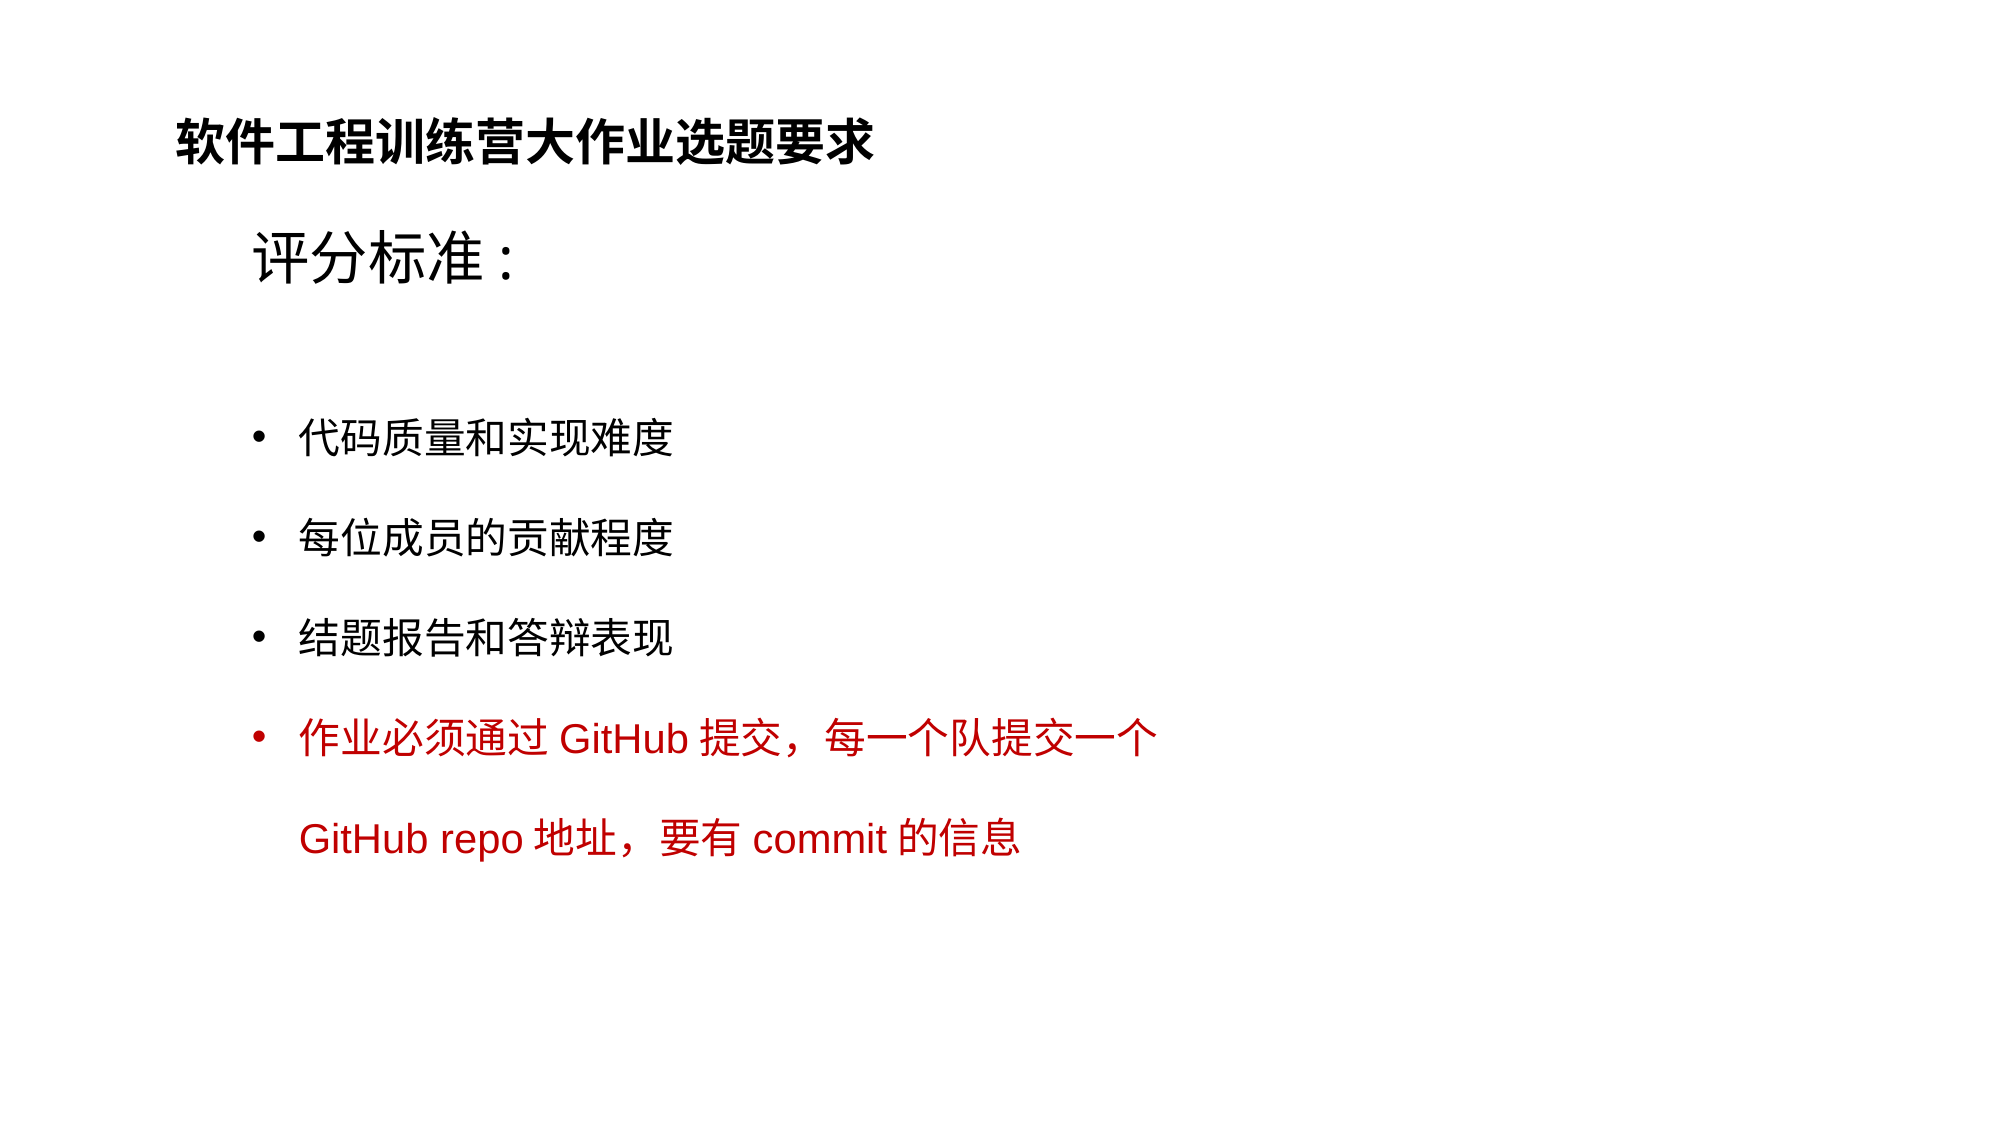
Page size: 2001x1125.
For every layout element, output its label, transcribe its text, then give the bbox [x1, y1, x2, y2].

text_box 评分标准: 代码质量和实现难度 每位成员的贡献程度 结题报告和答辩表现 作业必须通过GitHub提交，每一个队提交一个GitHub repo地址，要有commit的信息 [237, 214, 1237, 969]
text_box 软件工程训练营大作业选题要求 [160, 98, 891, 178]
